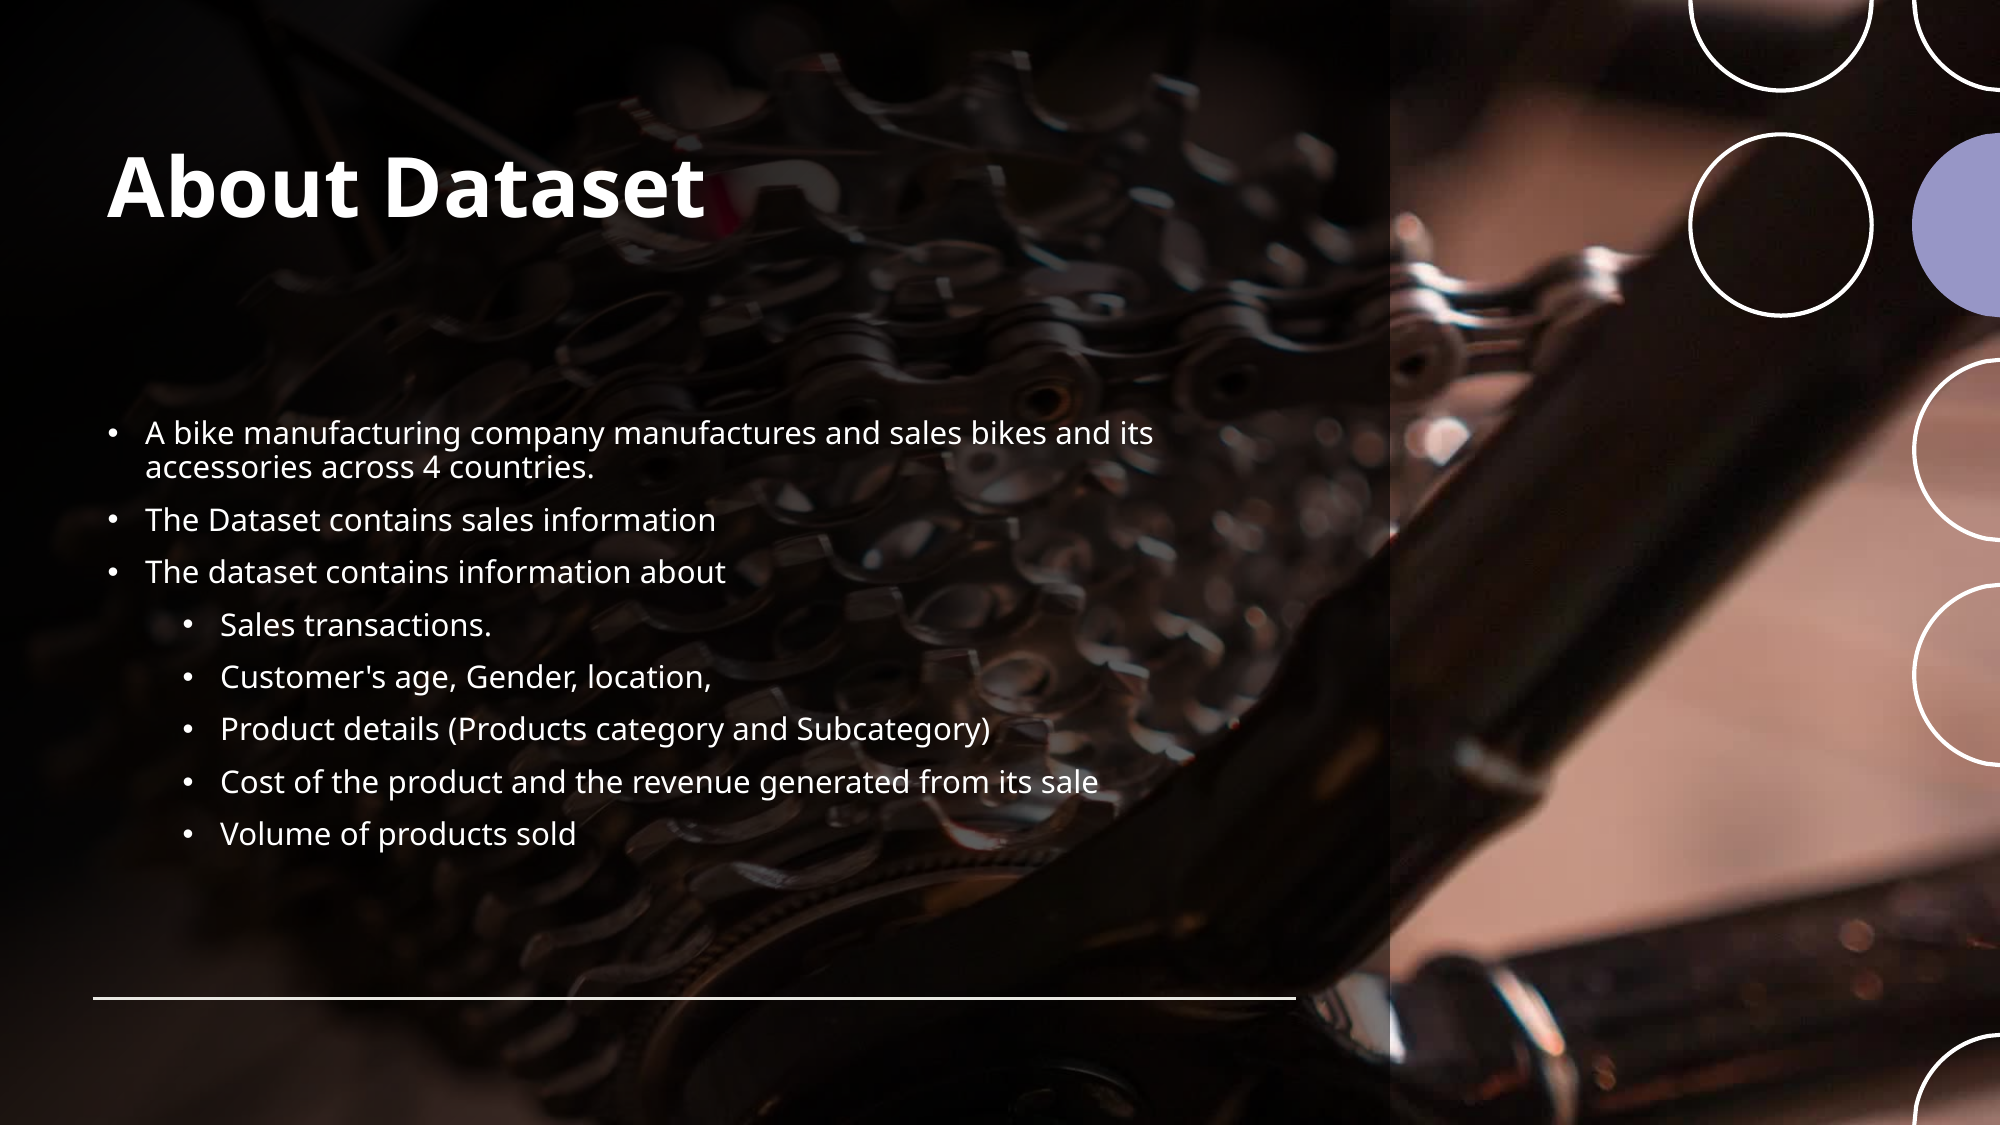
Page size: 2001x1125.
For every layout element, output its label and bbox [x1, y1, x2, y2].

picture [0, 0, 1688, 1125]
text_box [1688, 0, 2000, 1125]
